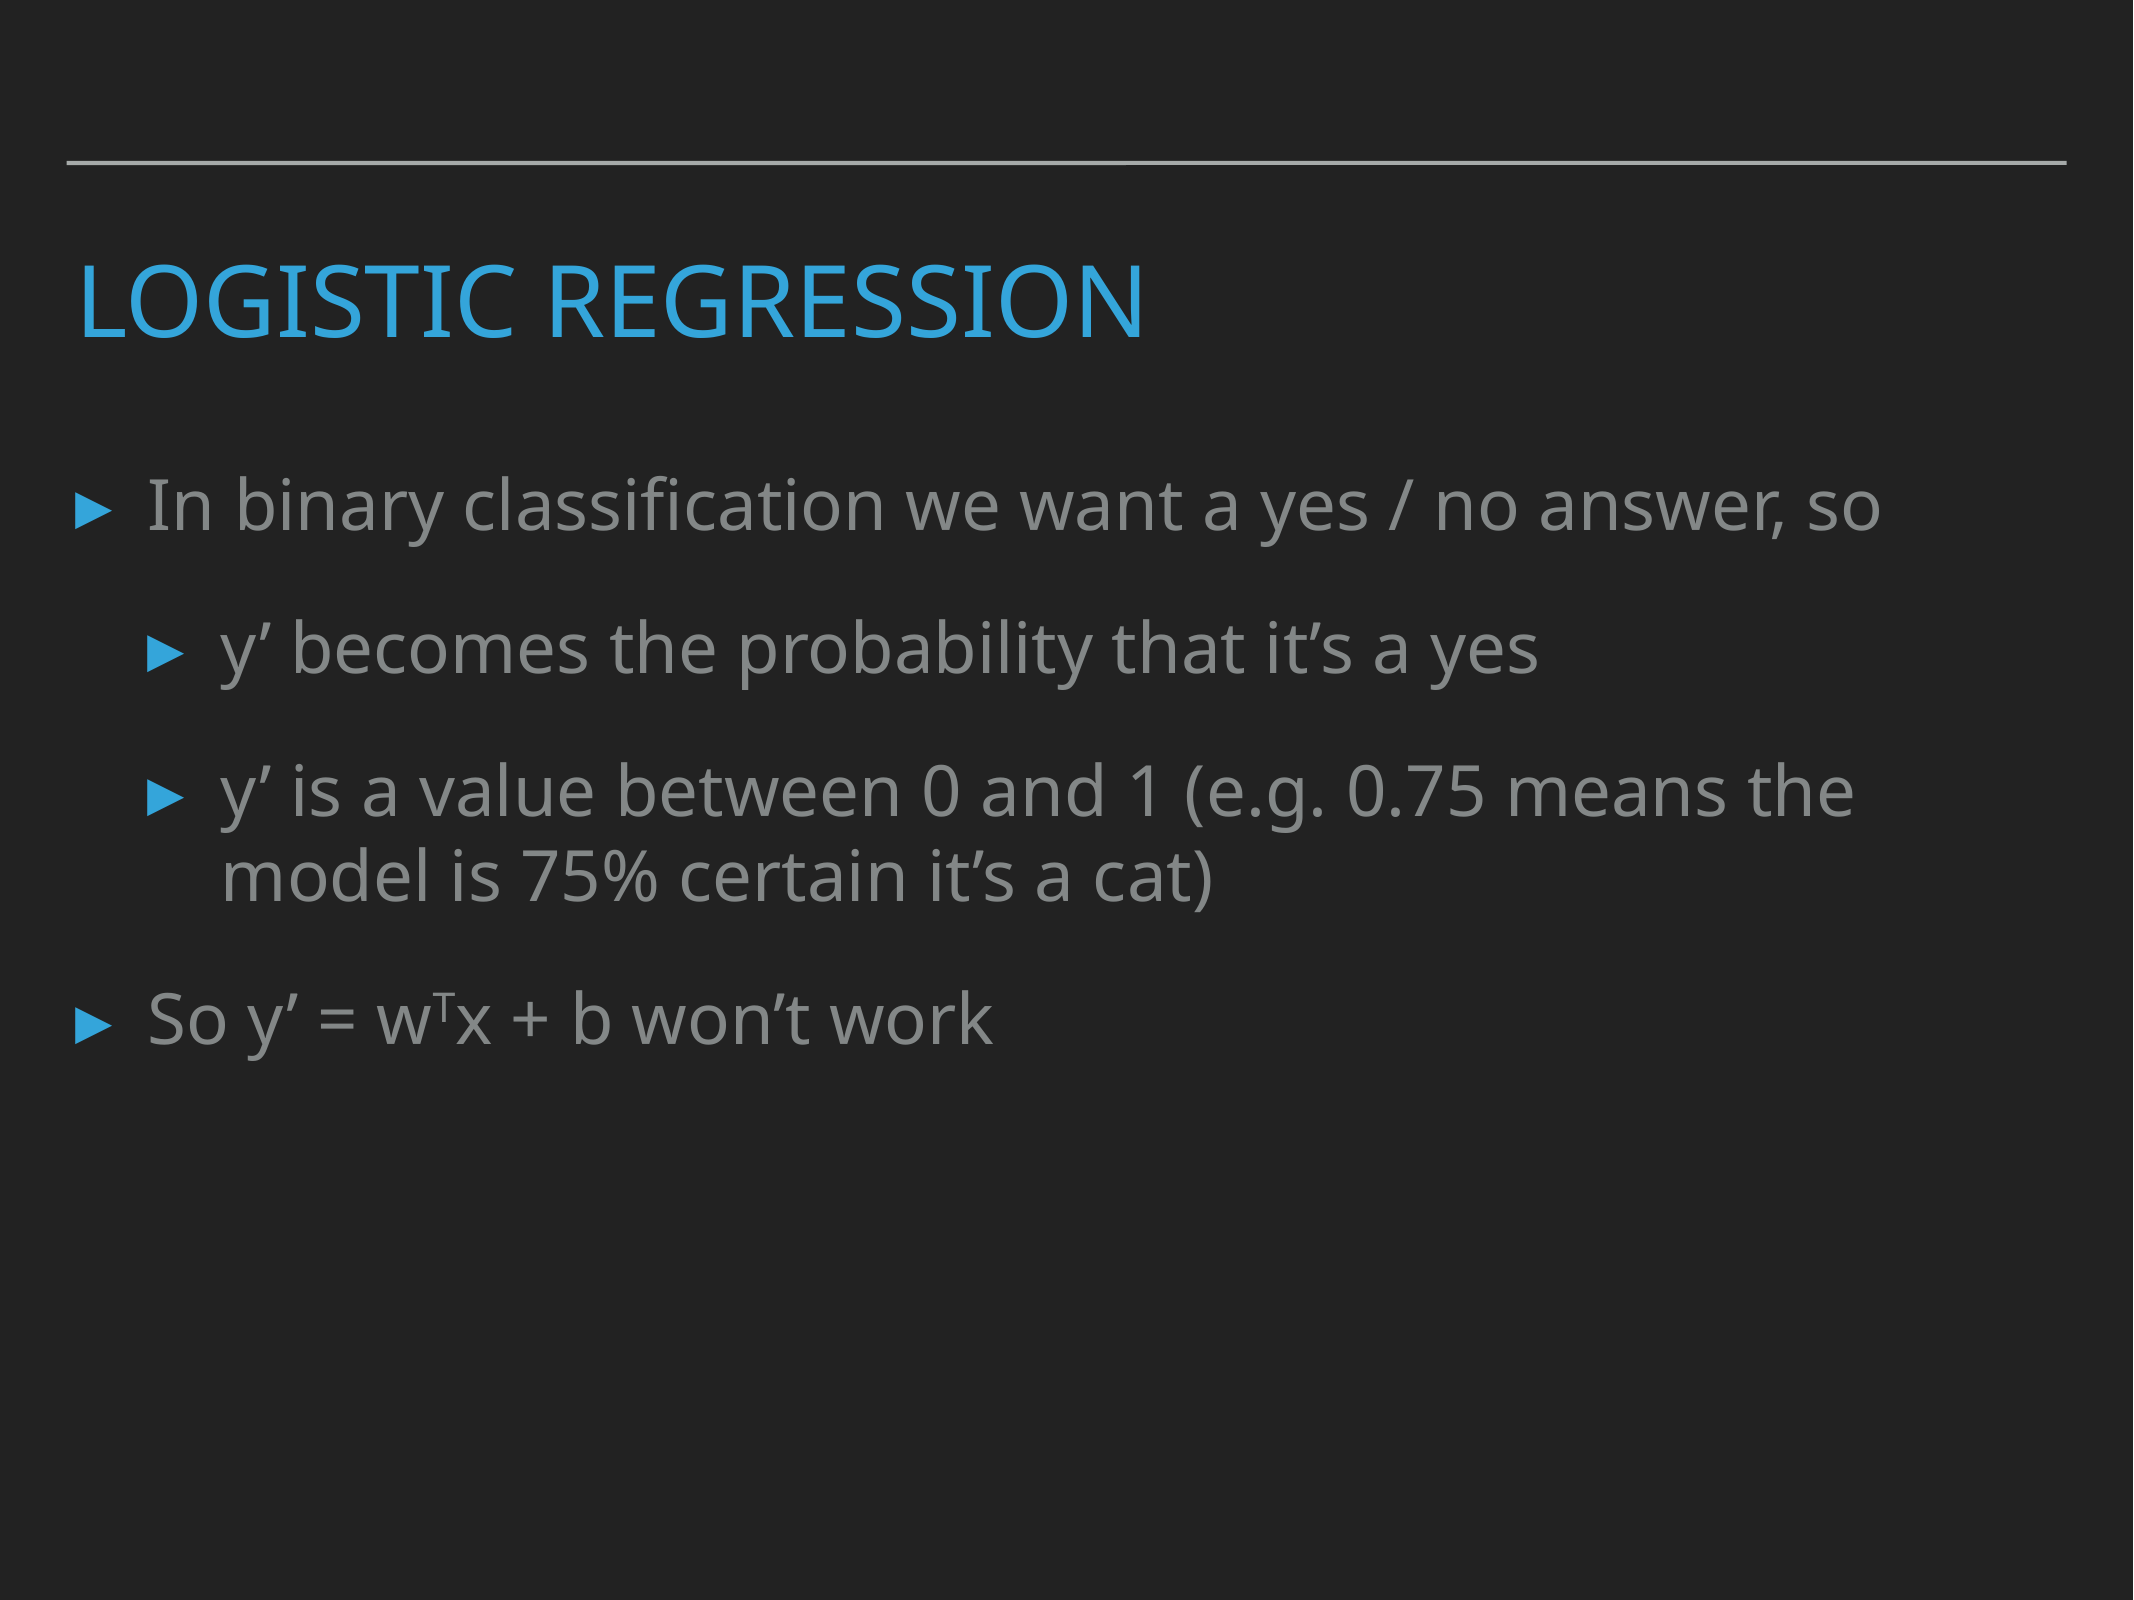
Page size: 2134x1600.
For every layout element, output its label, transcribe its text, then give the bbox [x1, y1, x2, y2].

list In binary classification we want a yes / no answer, so y’ becomes the probability that it’s a yes y’ is a value between 0 and 1 (e.g. 0.75 means the model is 75% certain it’s a cat) So y’ = wTx + b won’t work [66, 450, 2068, 1454]
title Logistic Regression [66, 251, 2068, 372]
